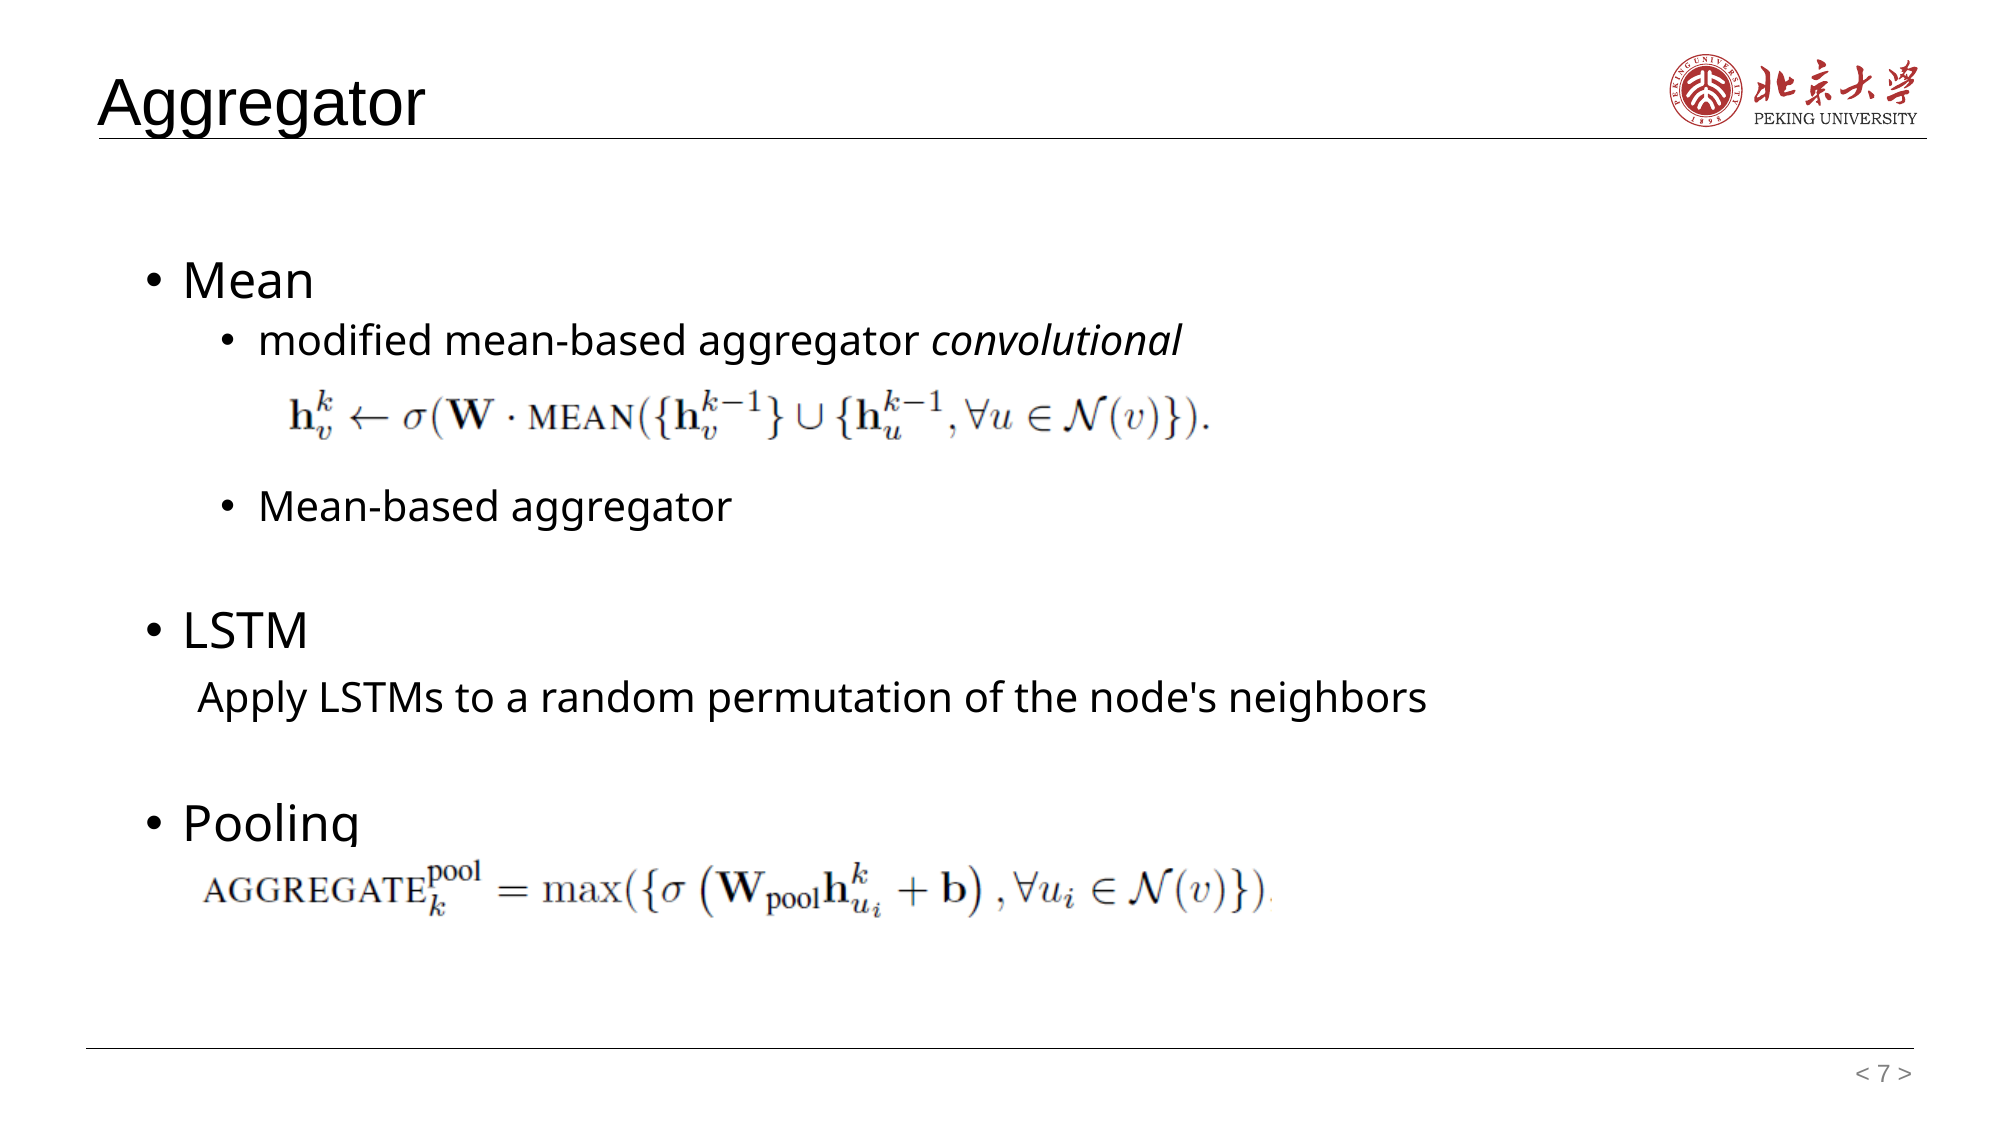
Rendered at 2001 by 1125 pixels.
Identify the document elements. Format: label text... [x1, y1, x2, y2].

picture [192, 847, 1272, 927]
picture [281, 375, 1216, 452]
slide_number < 7 > [1477, 1048, 1928, 1097]
text_box Aggregator [0, 51, 1230, 146]
text_box Mean modified mean-based aggregator convolutional Mean-based aggregator LSTM Apply LSTMs to a random permutation of the node's neighbors Pooling [55, 167, 1781, 881]
